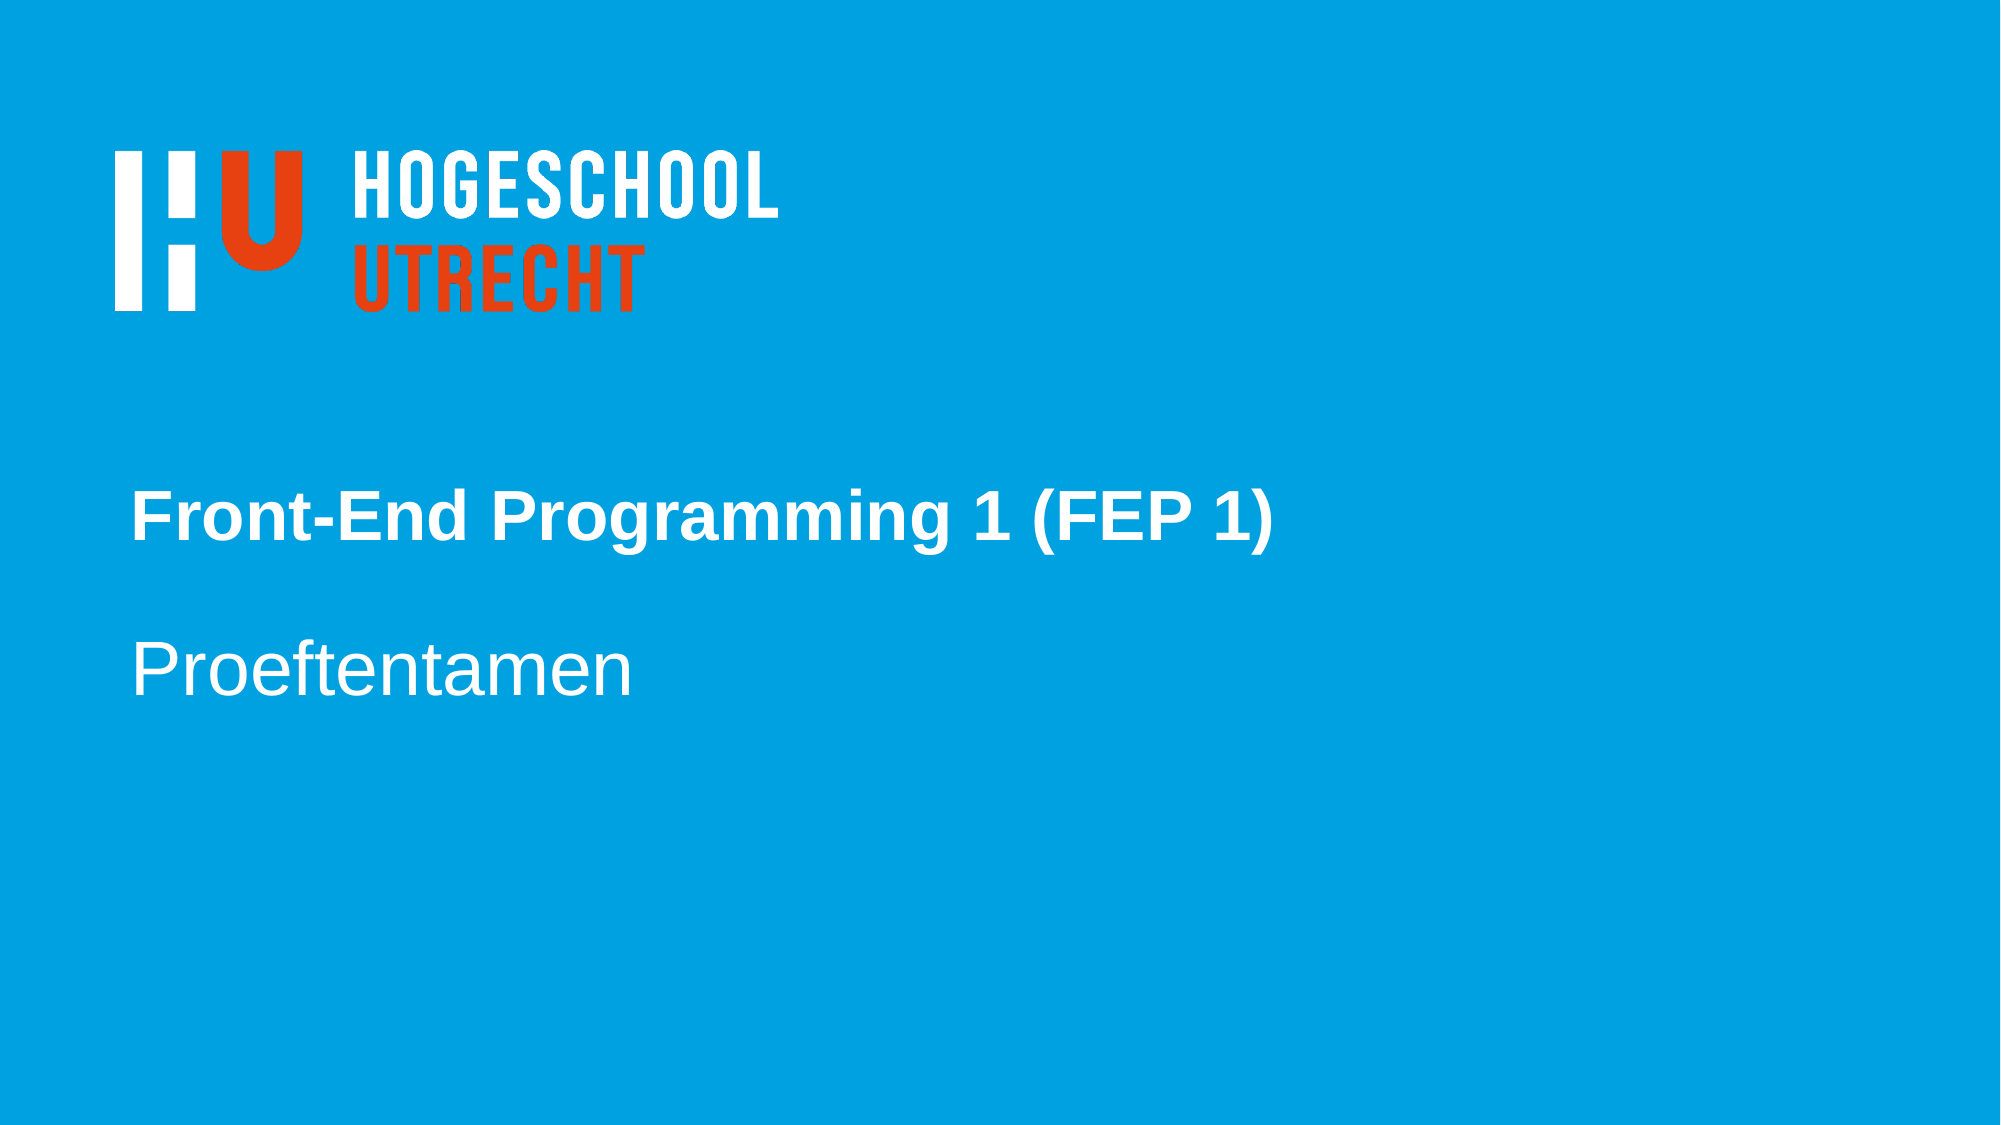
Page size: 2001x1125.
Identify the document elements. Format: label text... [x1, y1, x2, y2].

picture [616, 152, 648, 217]
picture [489, 152, 518, 217]
picture [169, 245, 195, 311]
picture [569, 246, 601, 311]
picture [356, 246, 388, 311]
picture [524, 245, 556, 311]
picture [356, 152, 388, 217]
picture [705, 151, 736, 218]
picture [222, 152, 301, 270]
picture [439, 246, 471, 311]
picture [571, 151, 603, 218]
picture [401, 151, 432, 218]
picture [445, 151, 477, 218]
title Front-End Programming 1 (FEP 1) [115, 461, 1691, 563]
picture [396, 246, 431, 311]
picture [609, 246, 644, 311]
picture [116, 152, 142, 311]
picture [528, 151, 560, 218]
picture [749, 152, 777, 217]
picture [660, 151, 692, 218]
picture [169, 152, 195, 218]
list Proeftentamen [115, 592, 1691, 796]
picture [484, 246, 512, 311]
